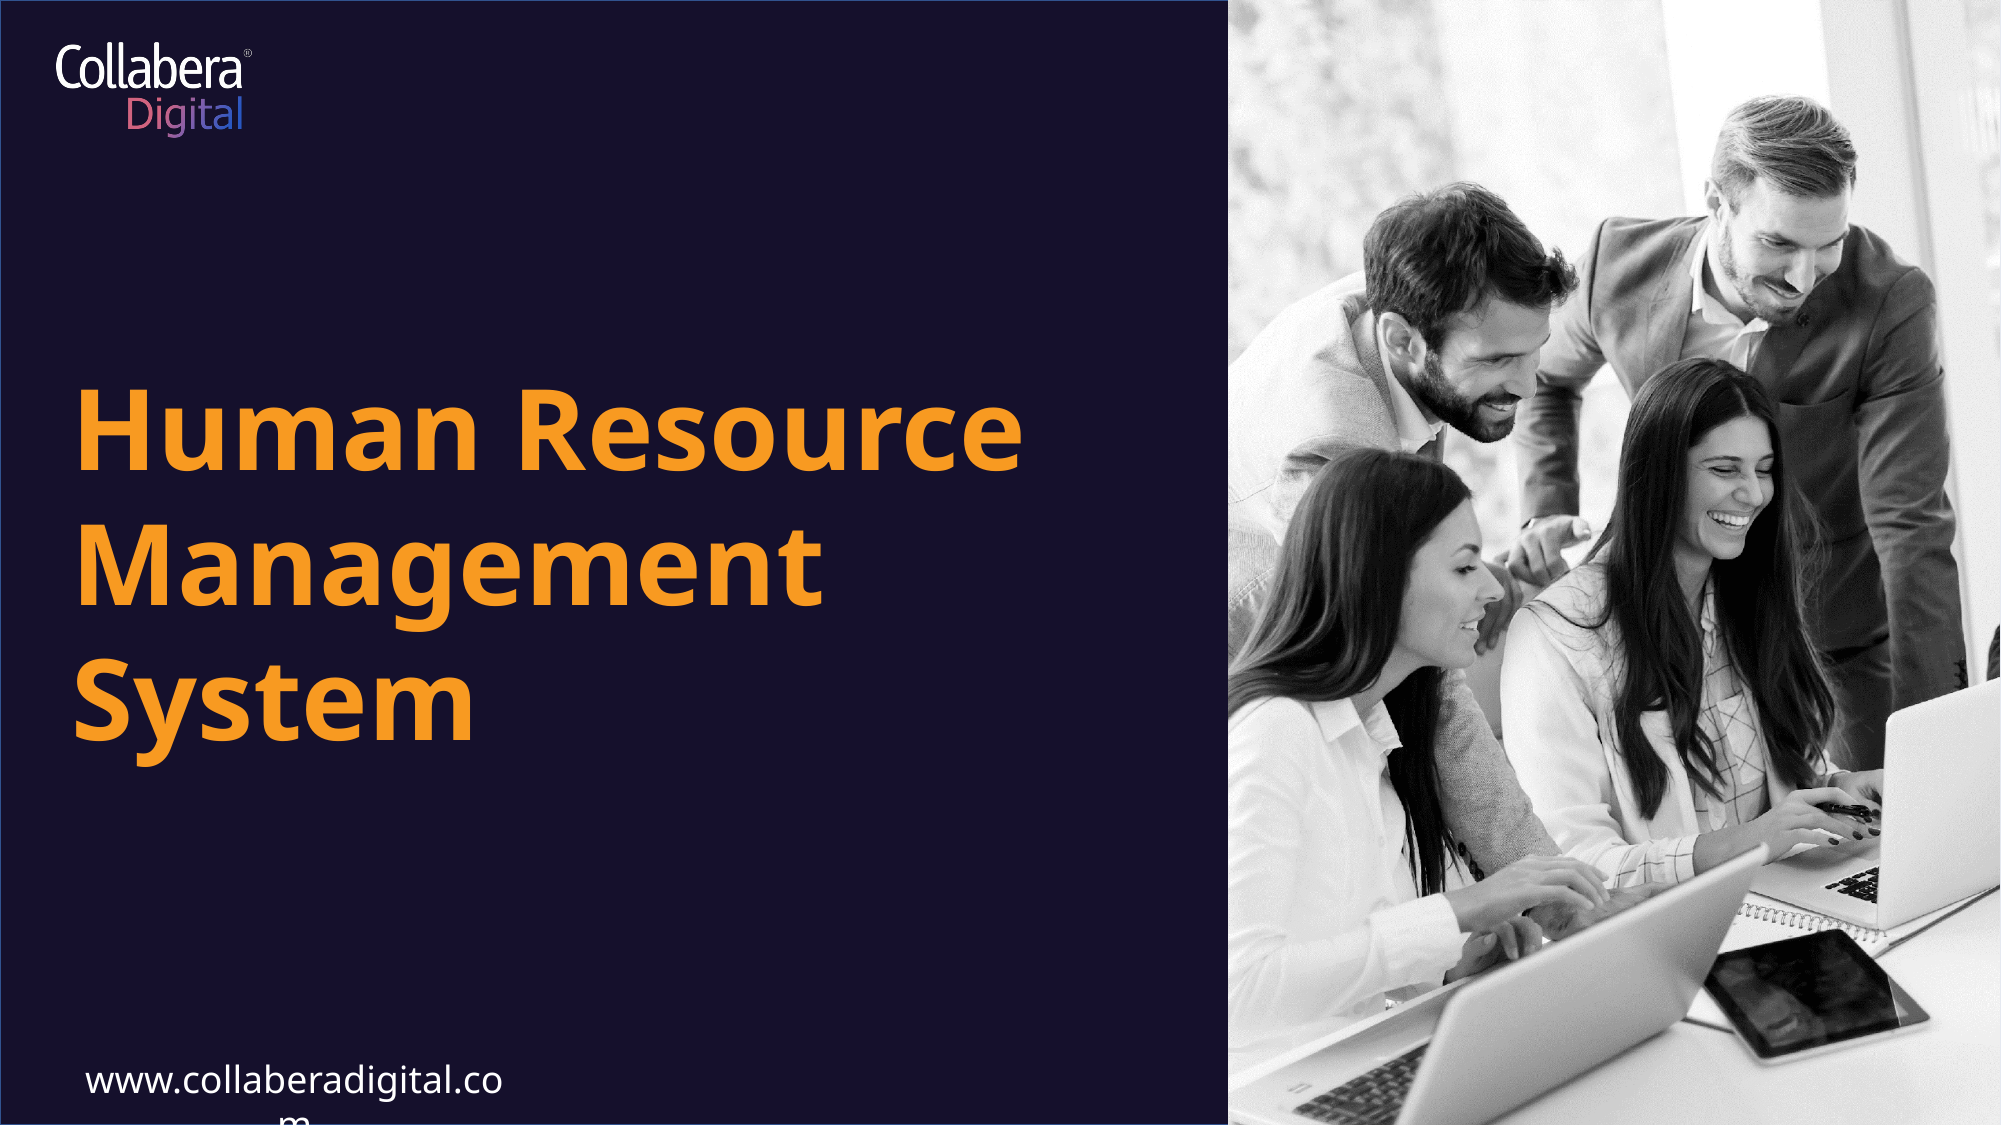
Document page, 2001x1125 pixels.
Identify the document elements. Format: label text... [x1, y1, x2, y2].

picture [1228, 0, 2000, 1125]
picture [56, 42, 252, 138]
text_box www.collaberadigital.com [56, 1048, 533, 1125]
text_box Human Resource Management System [56, 350, 1115, 771]
